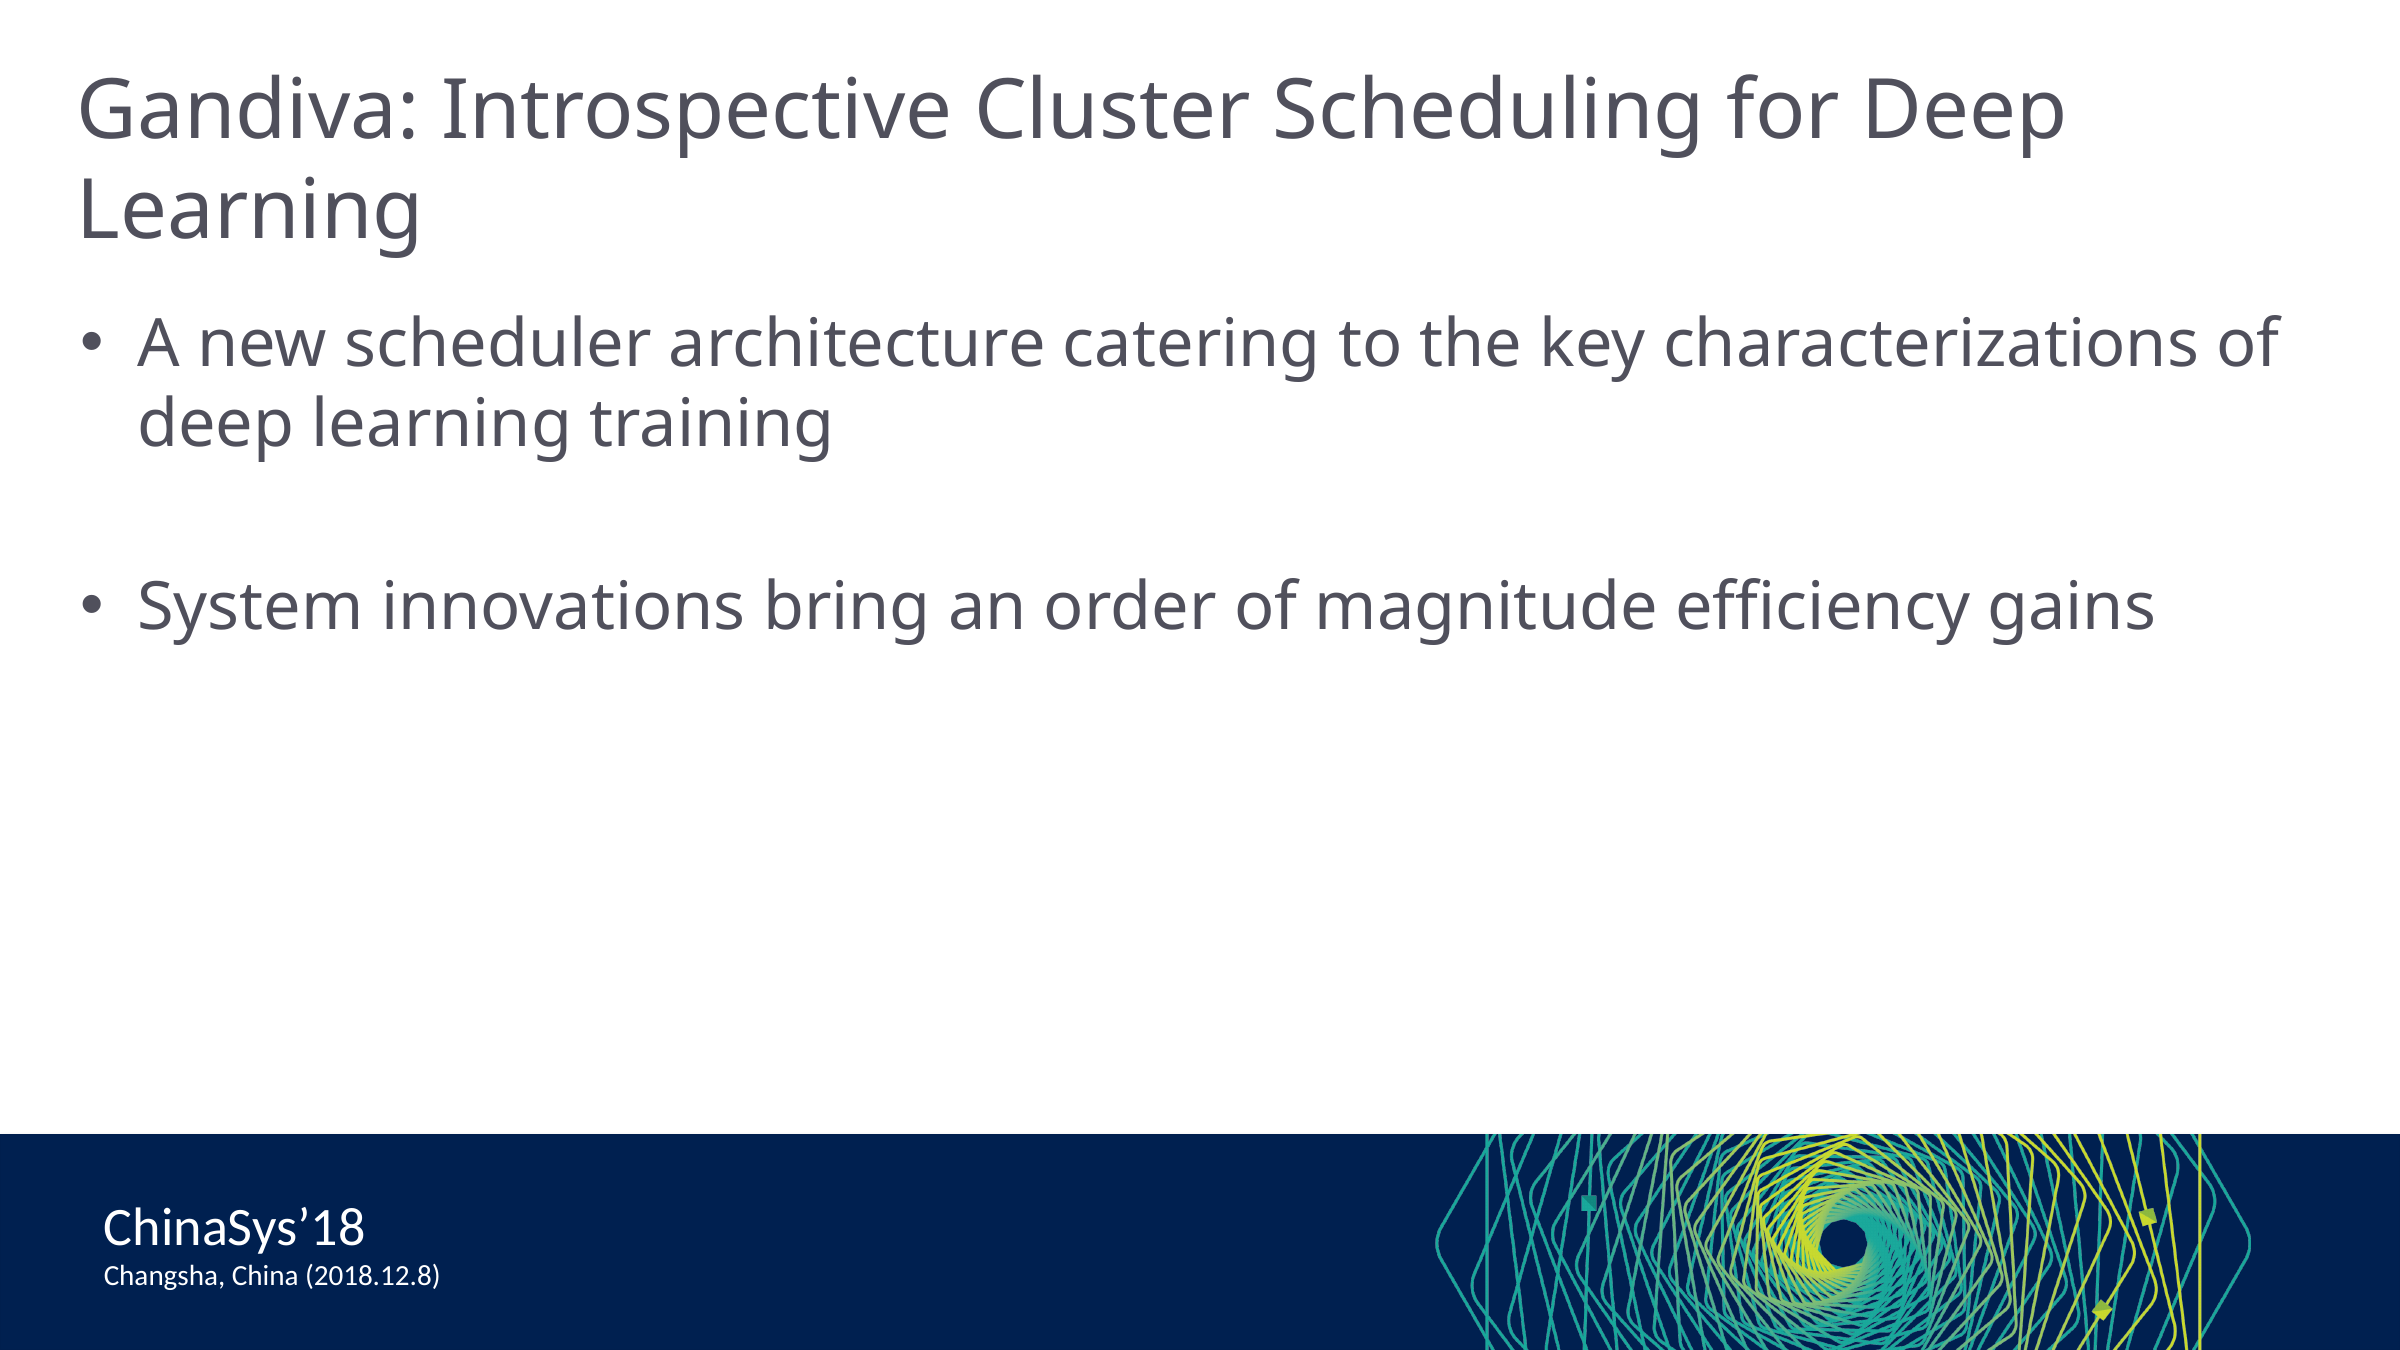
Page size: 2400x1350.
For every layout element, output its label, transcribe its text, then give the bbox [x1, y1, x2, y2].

picture [1436, 1134, 2251, 1350]
list A new scheduler architecture catering to the key characterizations of deep learning training System innovations bring an order of magnitude efficiency gains [58, 289, 2353, 1123]
title Gandiva: Introspective Cluster Scheduling for Deep Learning [55, 45, 2333, 192]
